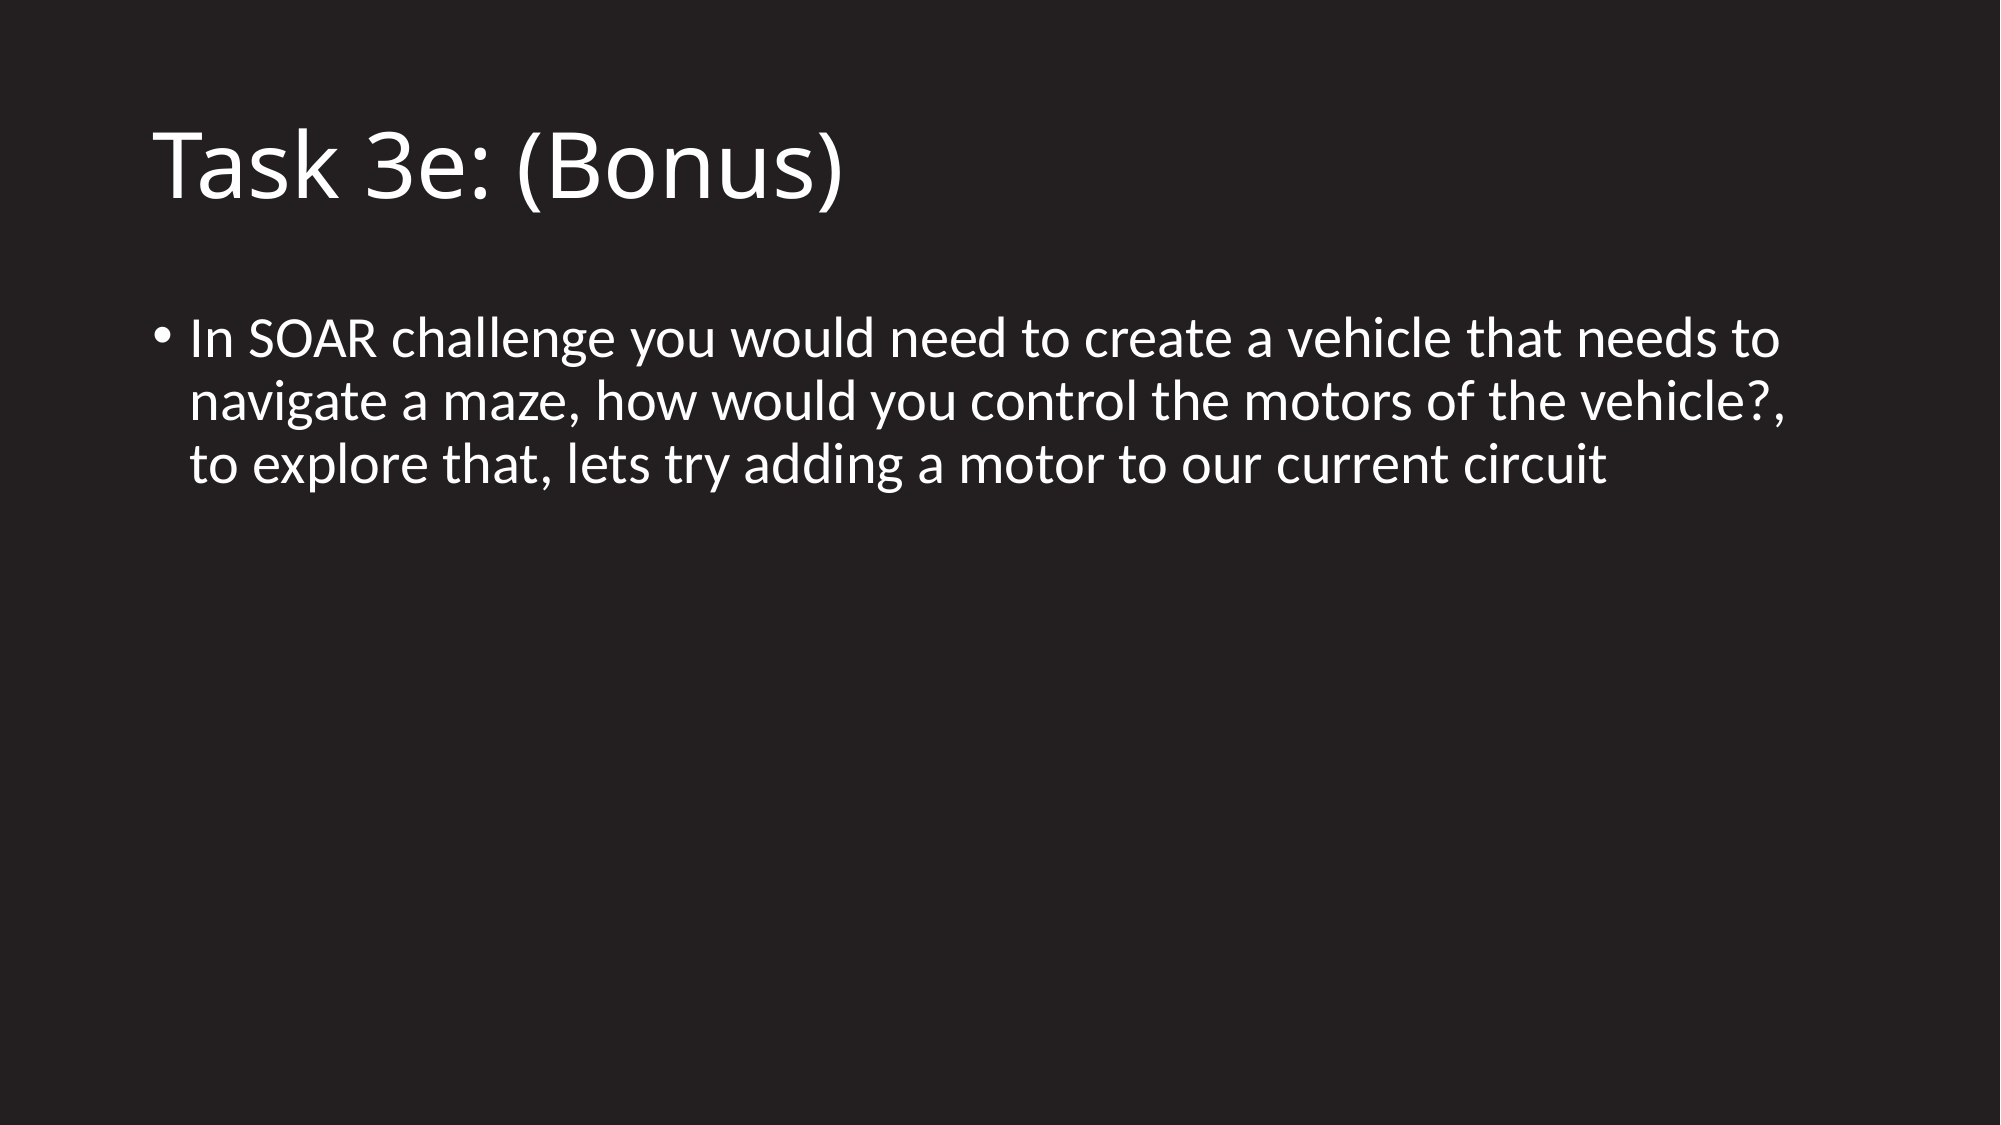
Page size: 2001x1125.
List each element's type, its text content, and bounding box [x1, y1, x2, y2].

title Task 3e: (Bonus) [137, 59, 1863, 278]
list In SOAR challenge you would need to create a vehicle that needs to navigate a maze, how would you control the motors of the vehicle?, to explore that, lets try adding a motor to our current circuit [137, 299, 1863, 1014]
